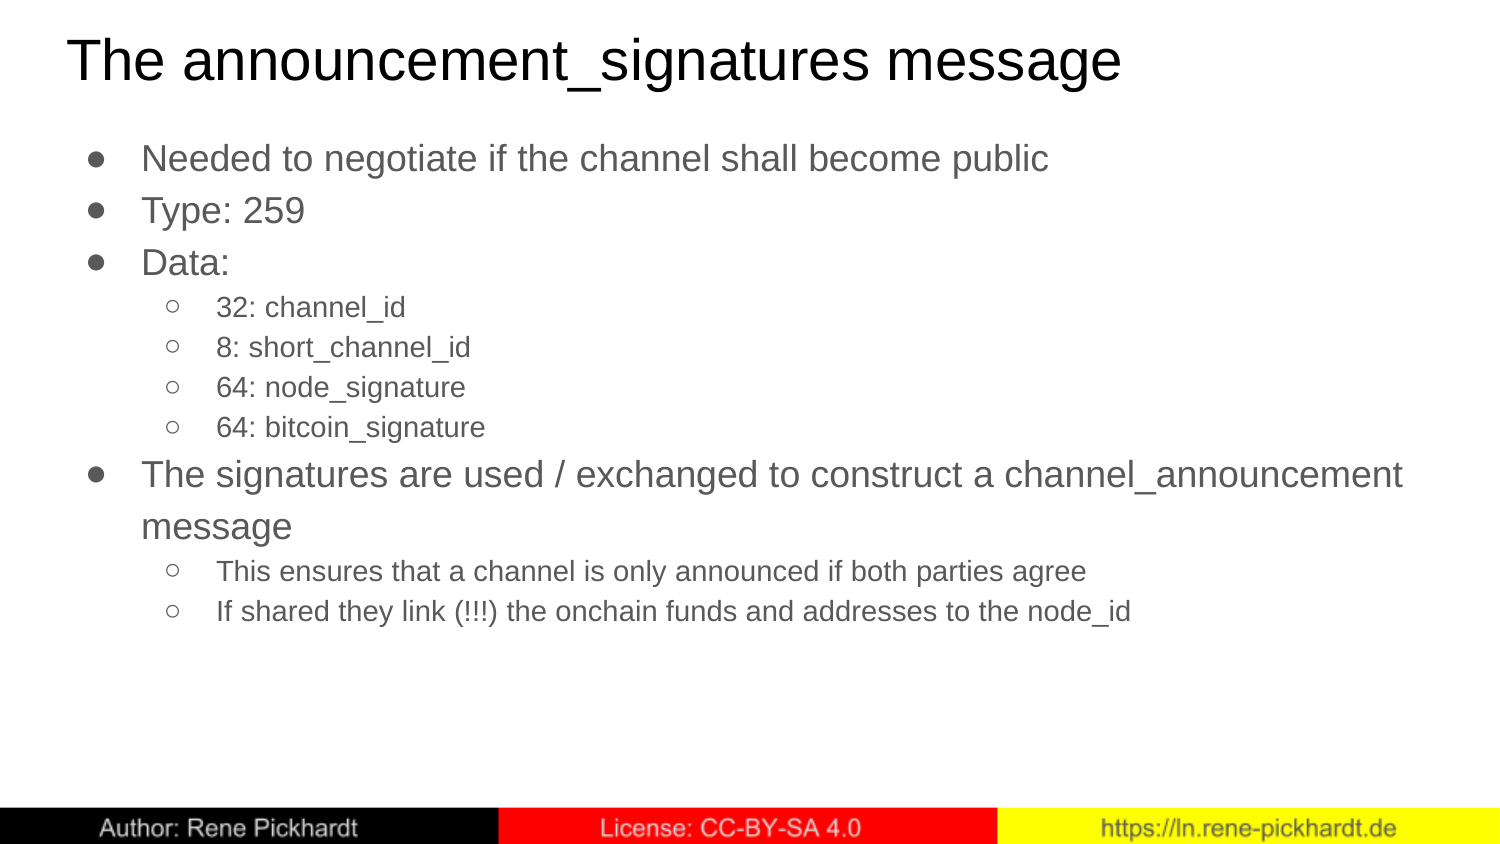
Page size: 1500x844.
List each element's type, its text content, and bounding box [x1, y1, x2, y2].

list Needed to negotiate if the channel shall become public Type: 259 Data: 32: channel_id 8: short_channel_id 64: node_signature 64: bitcoin_signature The signatures are used / exchanged to construct a channel_announcement message This ensures that a channel is only announced if both parties agree If shared they link (!!!) the onchain funds and addresses to the node_id [51, 112, 1449, 674]
picture [0, 0, 1500, 844]
title The announcement_signatures message [51, 7, 1449, 102]
